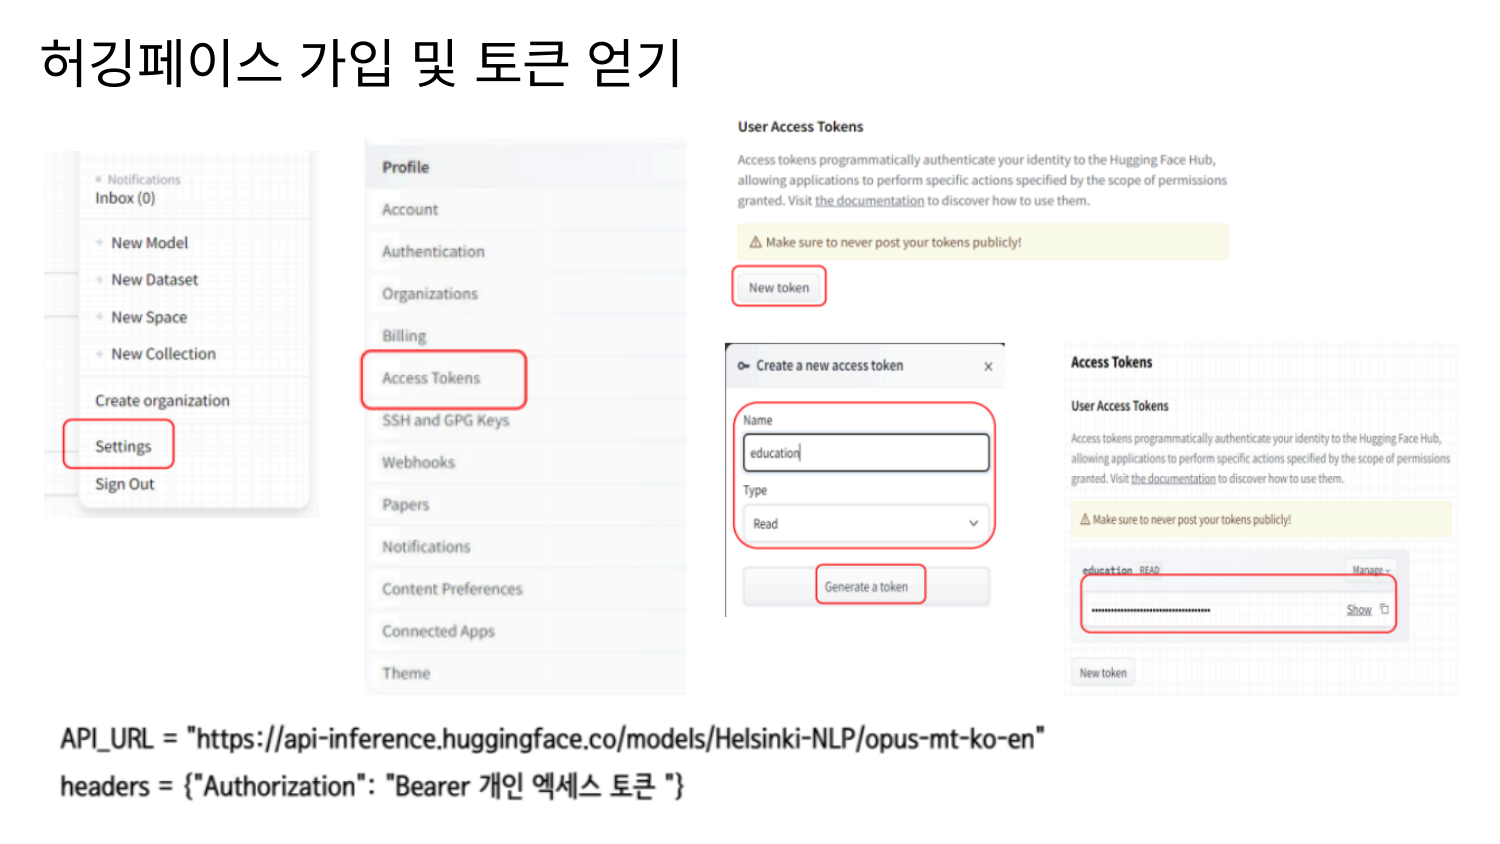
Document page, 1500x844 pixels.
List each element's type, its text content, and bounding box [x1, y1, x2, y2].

picture [1064, 341, 1460, 699]
picture [43, 717, 1065, 815]
picture [351, 138, 699, 705]
title 허깅페이스 가입 및 토큰 얻기 [24, 15, 1423, 110]
picture [724, 341, 1010, 618]
picture [43, 150, 319, 519]
picture [724, 109, 1234, 321]
